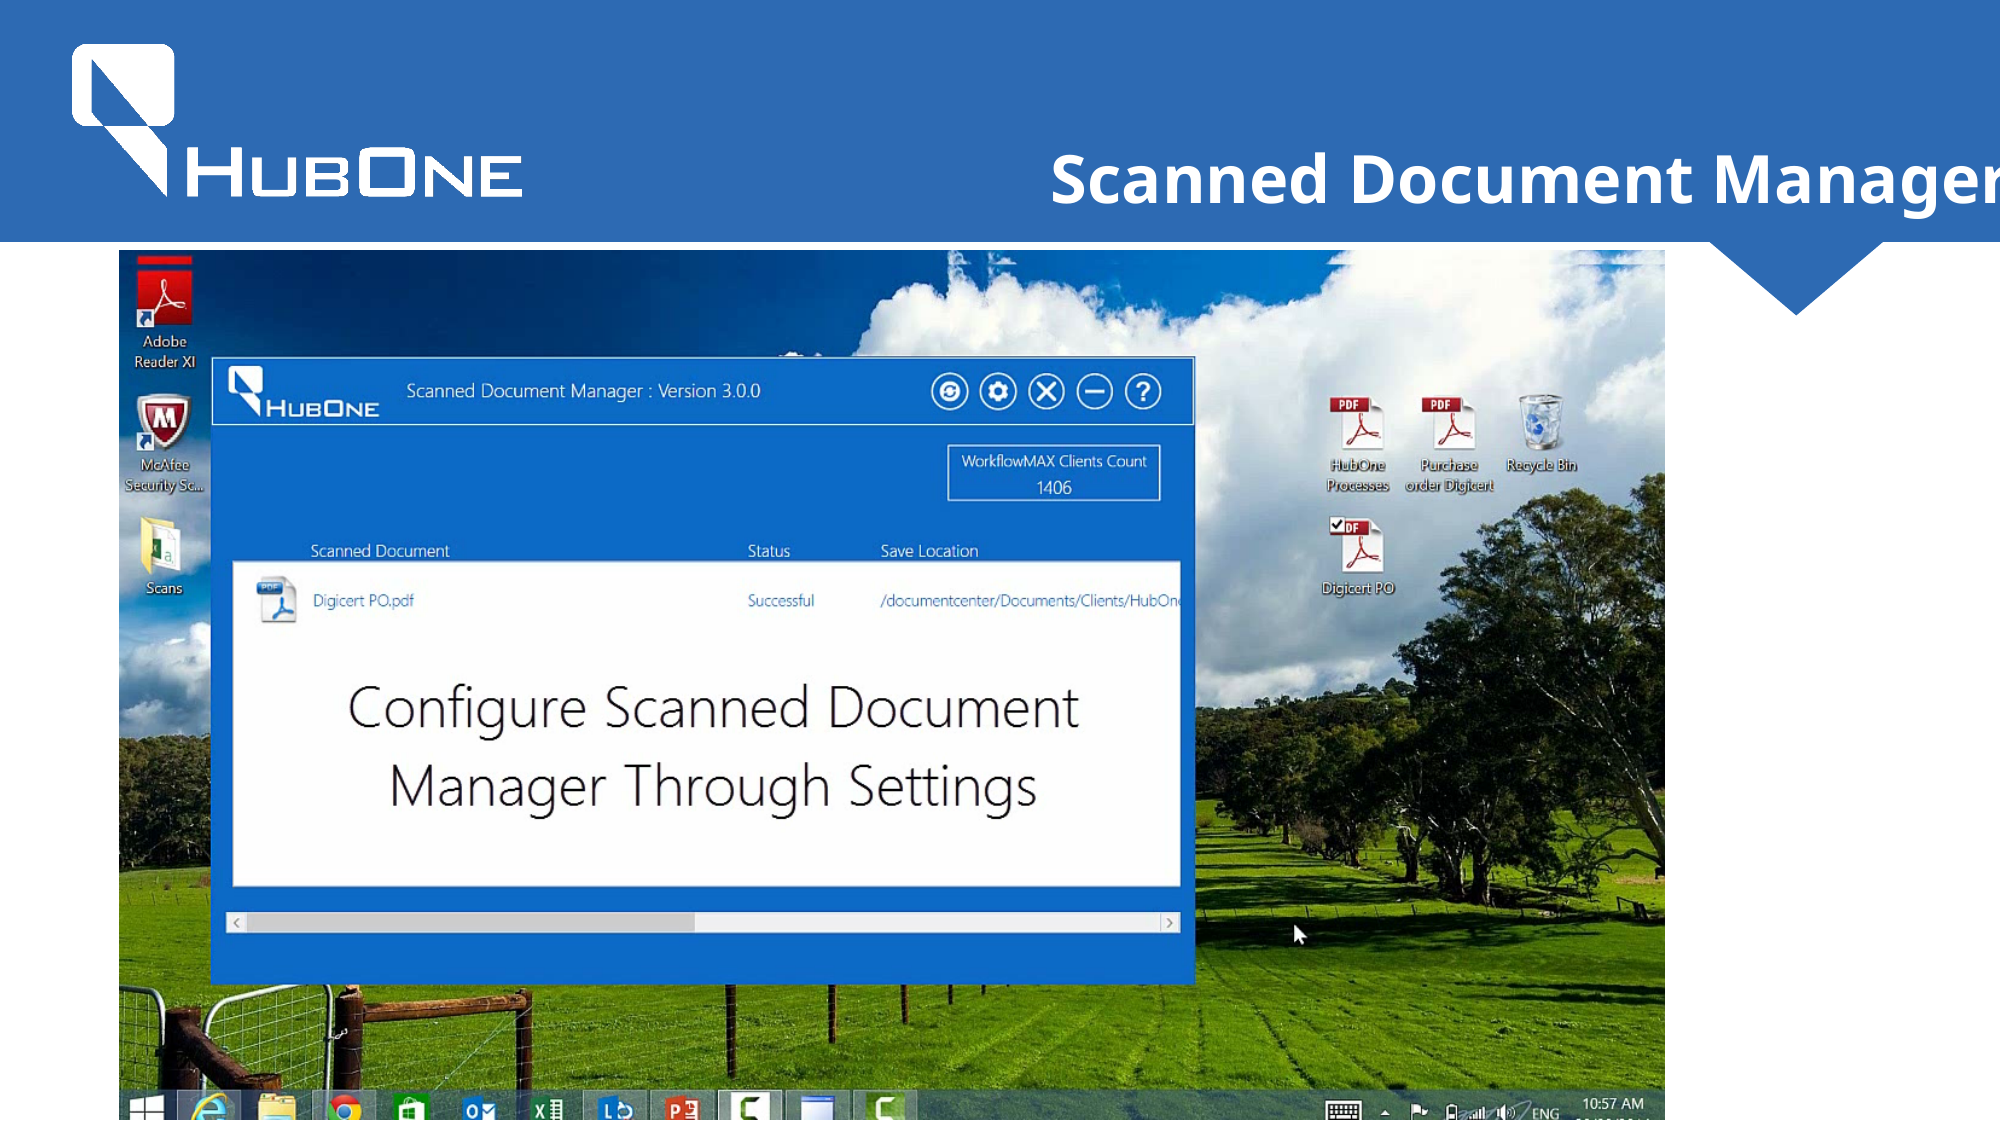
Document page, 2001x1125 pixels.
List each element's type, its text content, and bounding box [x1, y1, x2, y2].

text_box [1687, 225, 1905, 317]
picture [72, 44, 522, 197]
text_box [118, 250, 1666, 1121]
text_box Scanned Document Manager [1036, 129, 2000, 225]
text_box [0, 0, 2000, 243]
